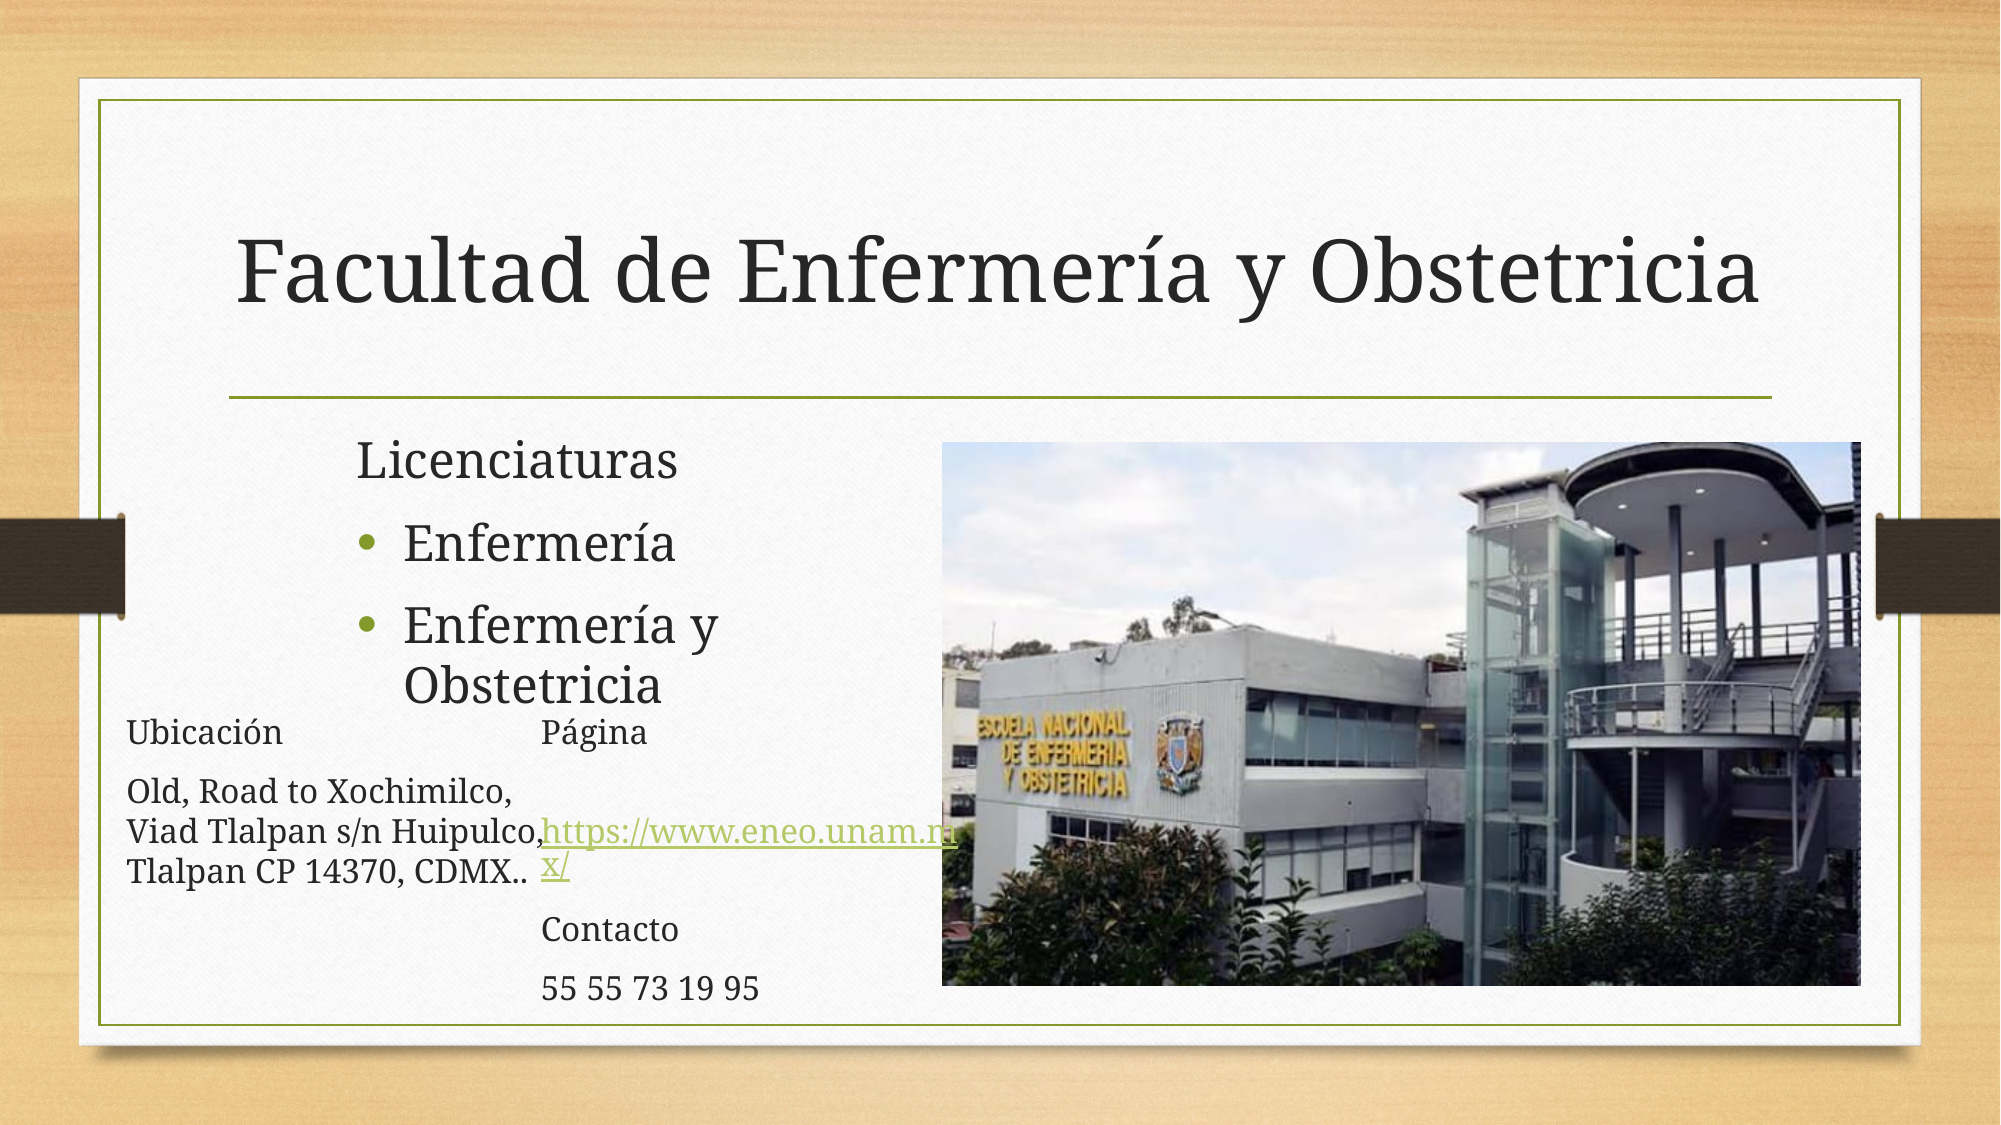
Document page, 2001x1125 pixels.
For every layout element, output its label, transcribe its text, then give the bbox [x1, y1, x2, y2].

title Facultad de Enfermería y Obstetricia [212, 161, 1788, 375]
picture [0, 0, 2001, 1125]
text_box Página https://www.eneo.unam.mx/ Contacto 55 55 73 19 95 [525, 703, 942, 918]
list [942, 442, 1861, 986]
list Licenciaturas Enfermería Enfermería y Obstetricia [341, 421, 940, 702]
text_box Ubicación Old, Road to Xochimilco, Viad Tlalpan s/n Huipulco, Tlalpan CP 14370, CDMX.. [111, 703, 525, 918]
